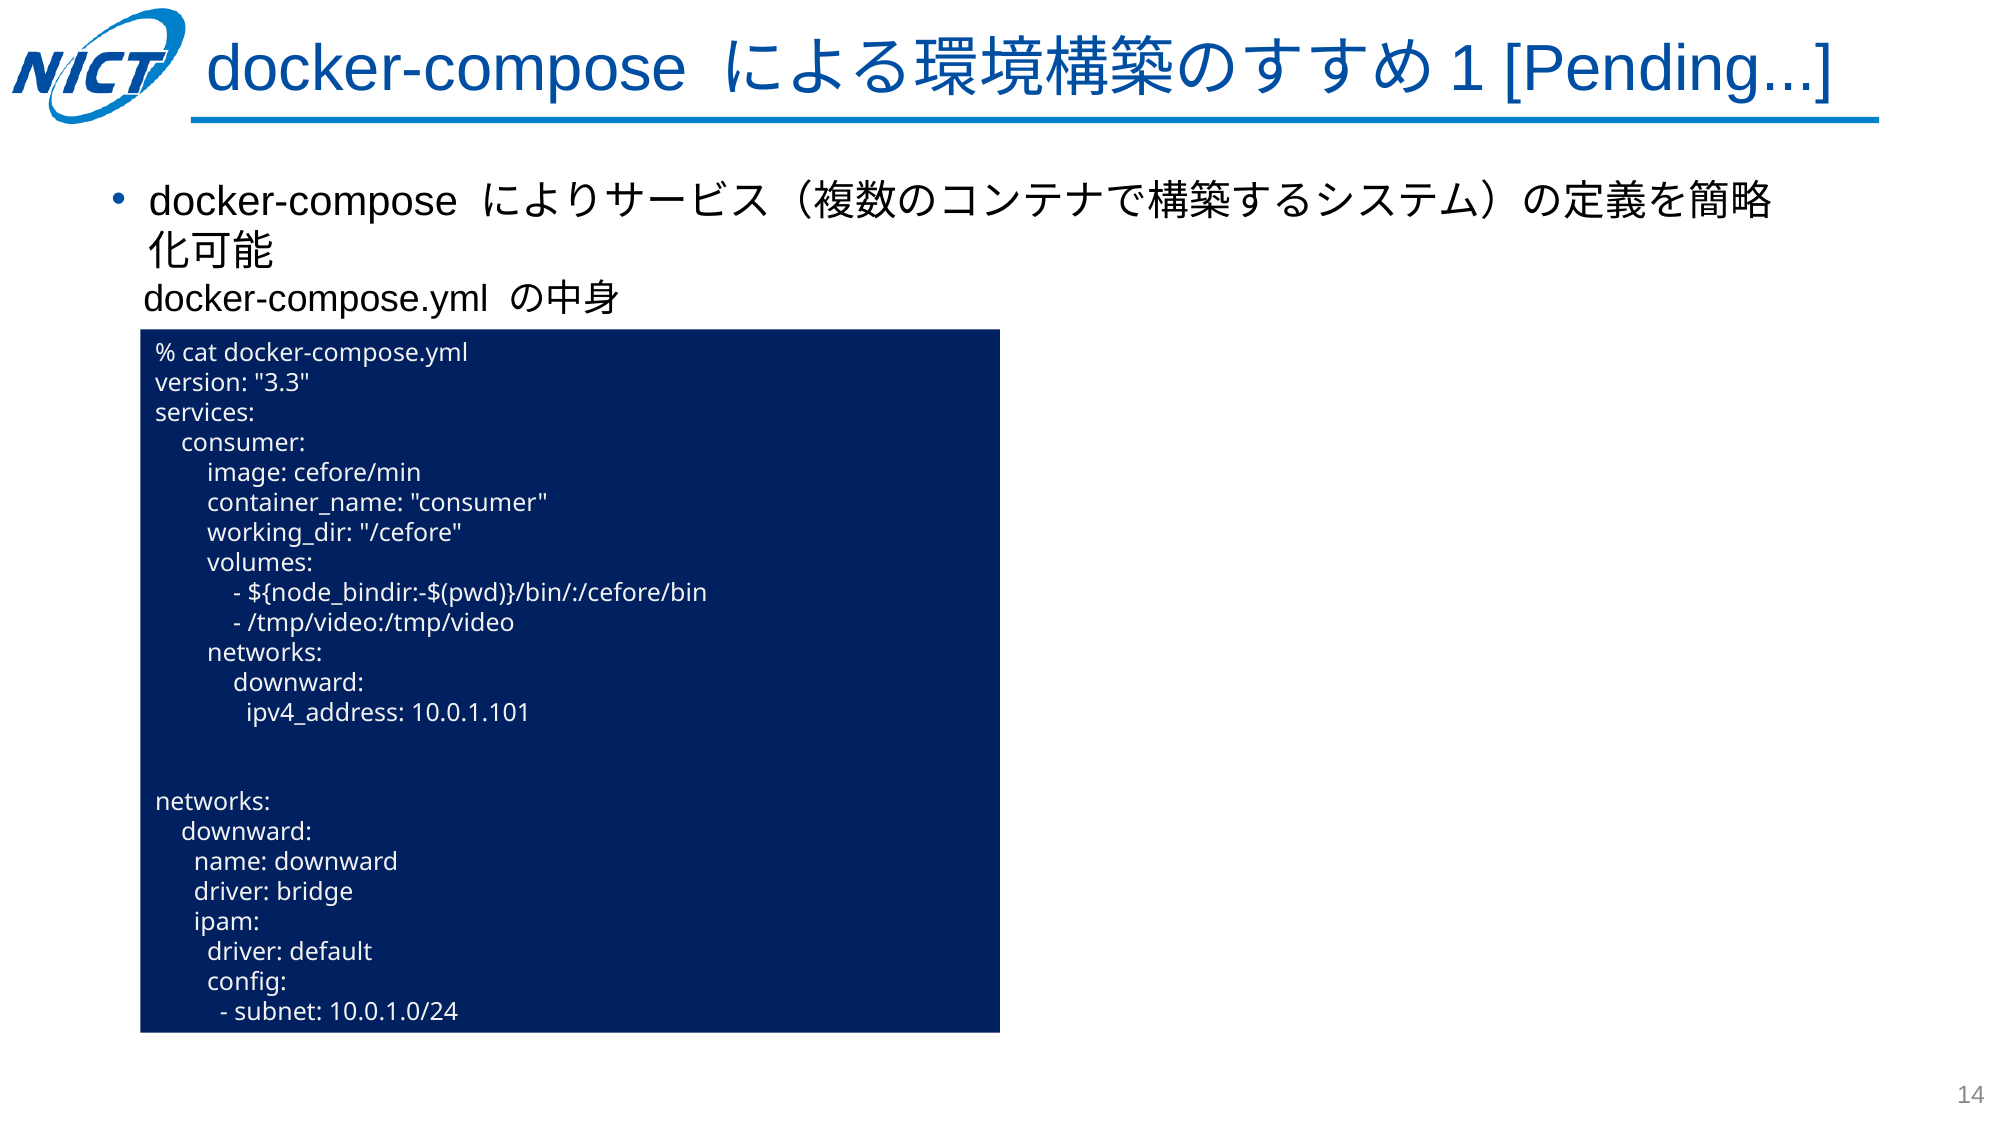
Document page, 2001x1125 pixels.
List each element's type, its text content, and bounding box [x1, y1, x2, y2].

title docker-compose による環境構築のすすめ1 [Pending...] [191, 23, 1871, 116]
text_box docker-compose.yml の中身 [128, 266, 636, 327]
slide_number 14 [1920, 1063, 2000, 1124]
list docker-compose によりサービス（複数のコンテナで構築するシステム）の定義を簡略化可能 [96, 166, 1822, 310]
text_box % cat docker-compose.yml version: "3.3" services: consumer: image: cefore/min container_name: "consumer" working_dir: "/cefore" volumes: - ${node_bindir:-$(pwd)}/bin/:/cefore/bin - /tmp/video:/tmp/video networks: downward: ipv4_address: 10.0.1.101 networks: downward: name: downward driver: bridge ipam: driver: default config: - subnet: 10.0.1.0/24 [140, 329, 1000, 1033]
